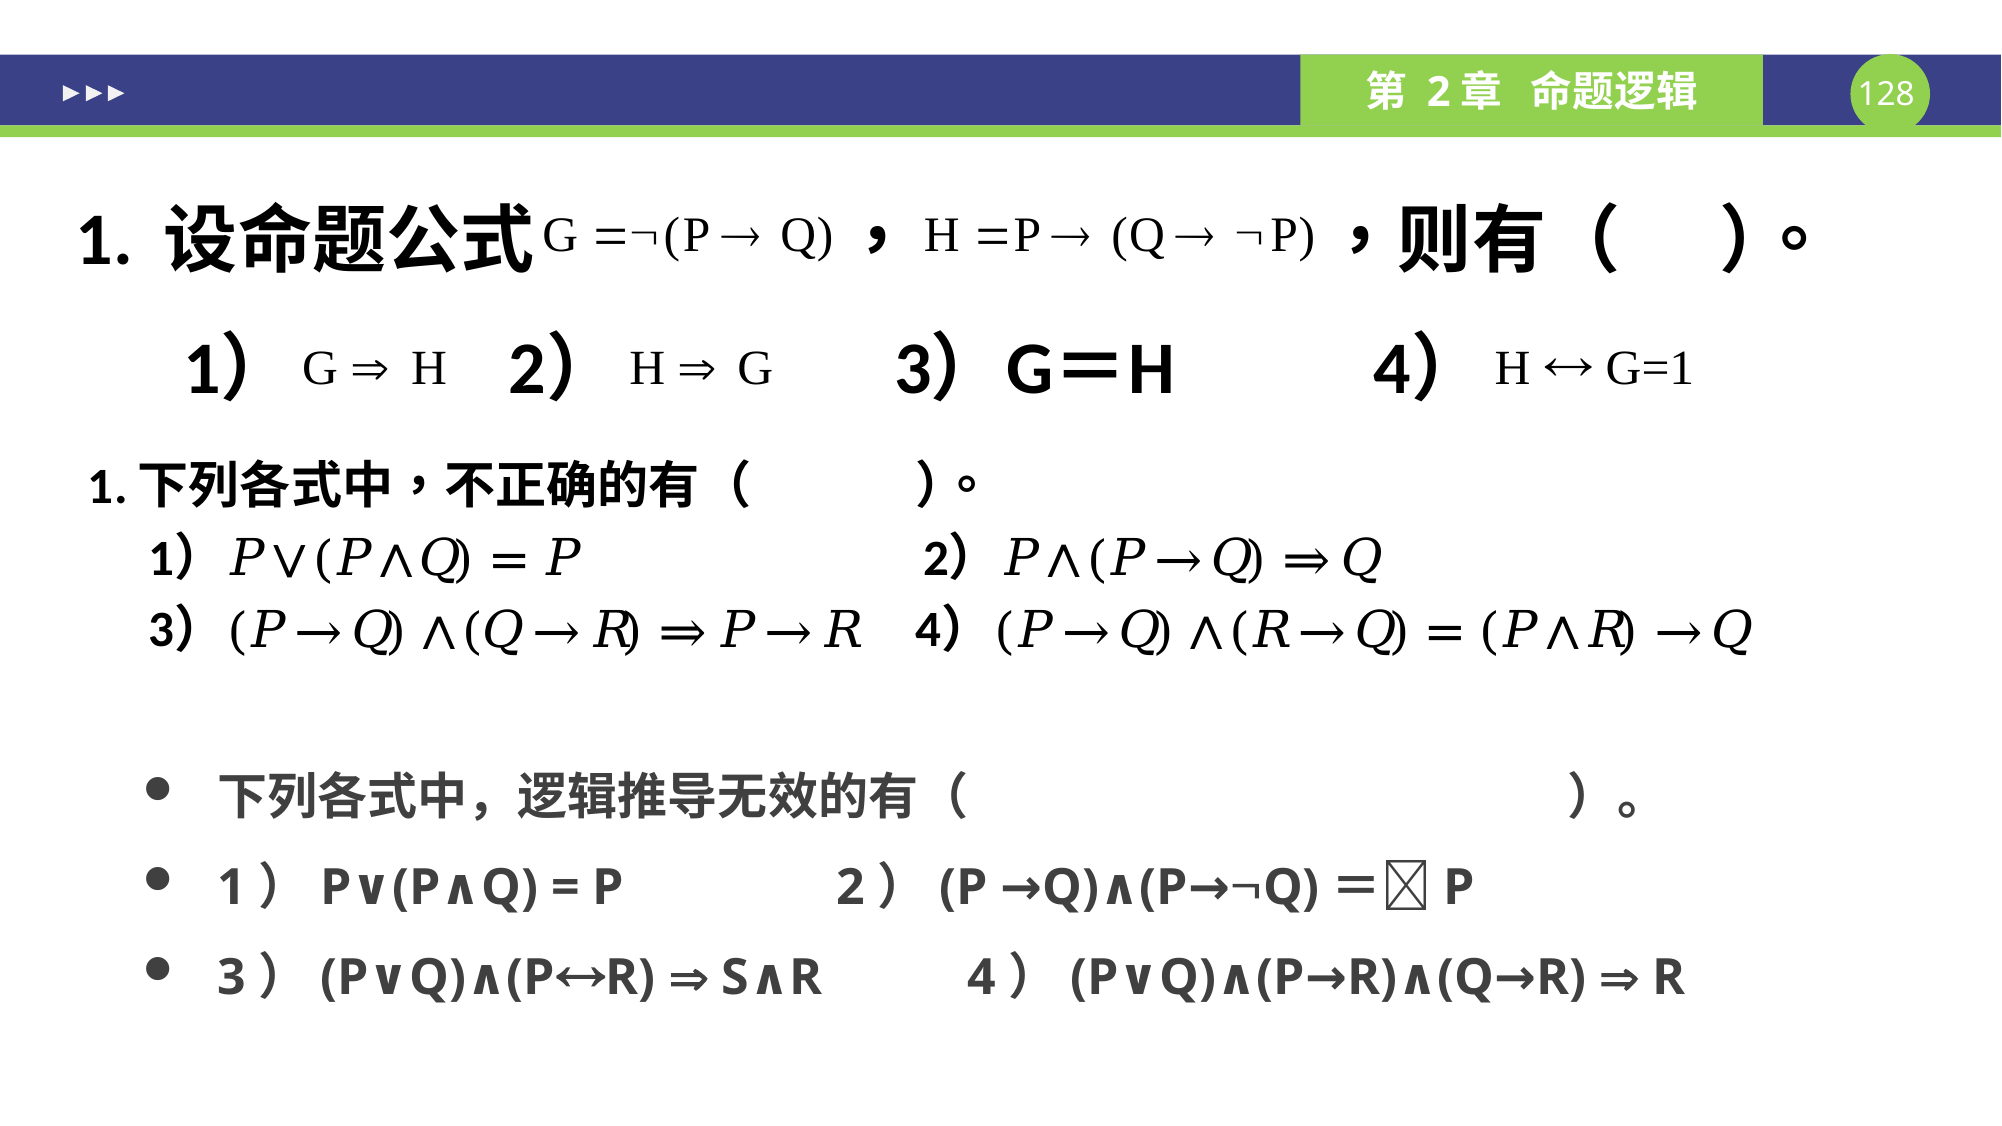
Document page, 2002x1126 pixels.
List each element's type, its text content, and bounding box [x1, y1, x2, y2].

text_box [75, 174, 2001, 450]
list 下列各式中，逻辑推导无效的有（ ）。 1）P∨(P∧Q) = P 2）(P →Q)∧(P→Q)＝P 3）(P∨Q)∧(PR)  S∧R 4）(P∨Q)∧(P→R)∧(Q→R)  R [122, 724, 1923, 1070]
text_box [87, 449, 1874, 845]
